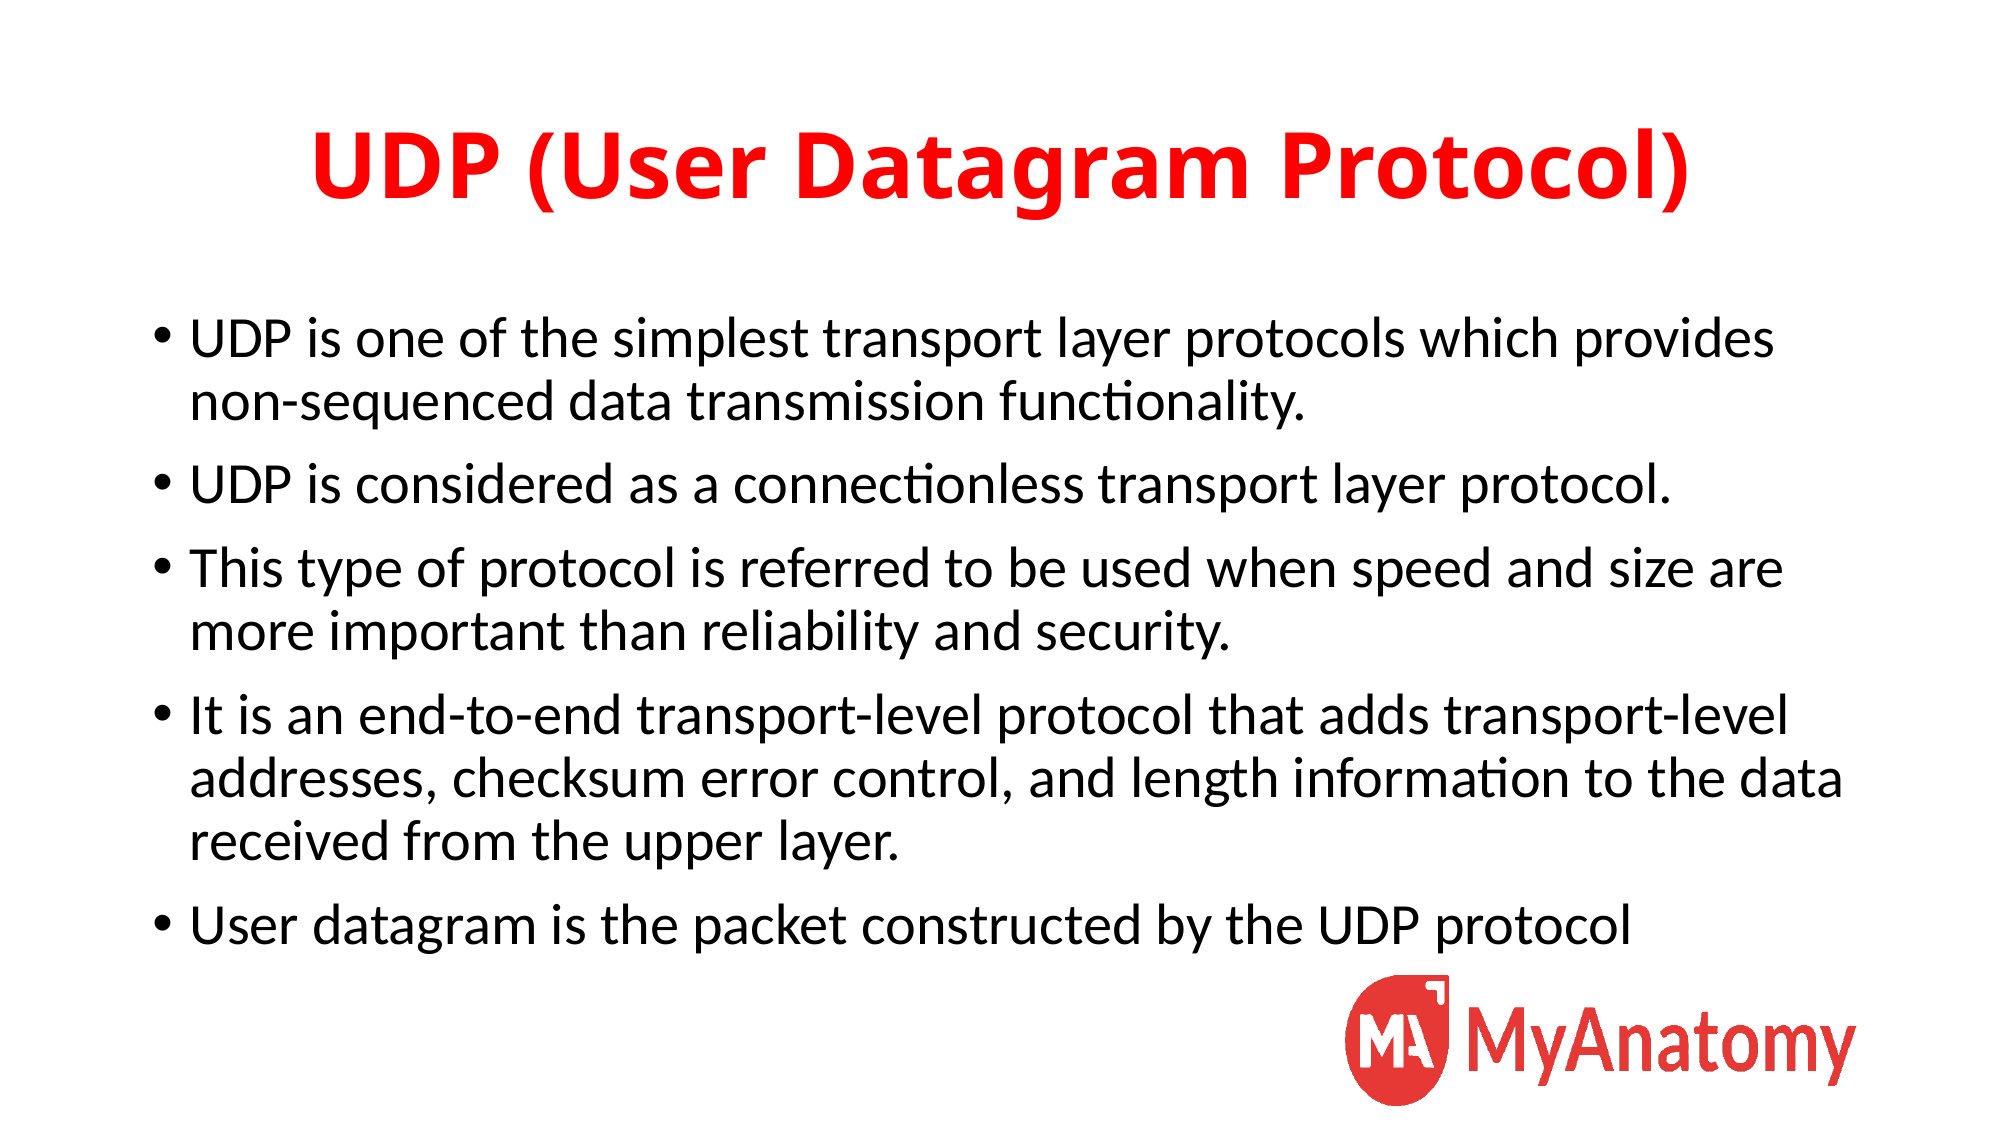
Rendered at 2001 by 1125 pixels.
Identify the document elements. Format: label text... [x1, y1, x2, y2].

picture [1337, 1014, 1863, 1125]
title UDP (User Datagram Protocol) [137, 59, 1863, 278]
list UDP is one of the simplest transport layer protocols which provides non-sequenced data transmission functionality. UDP is considered as a connectionless transport layer protocol. This type of protocol is referred to be used when speed and size are more important than reliability and security. It is an end-to-end transport-level protocol that adds transport-level addresses, checksum error control, and length information to the data received from the upper layer. User datagram is the packet constructed by the UDP protocol [137, 299, 1863, 1014]
